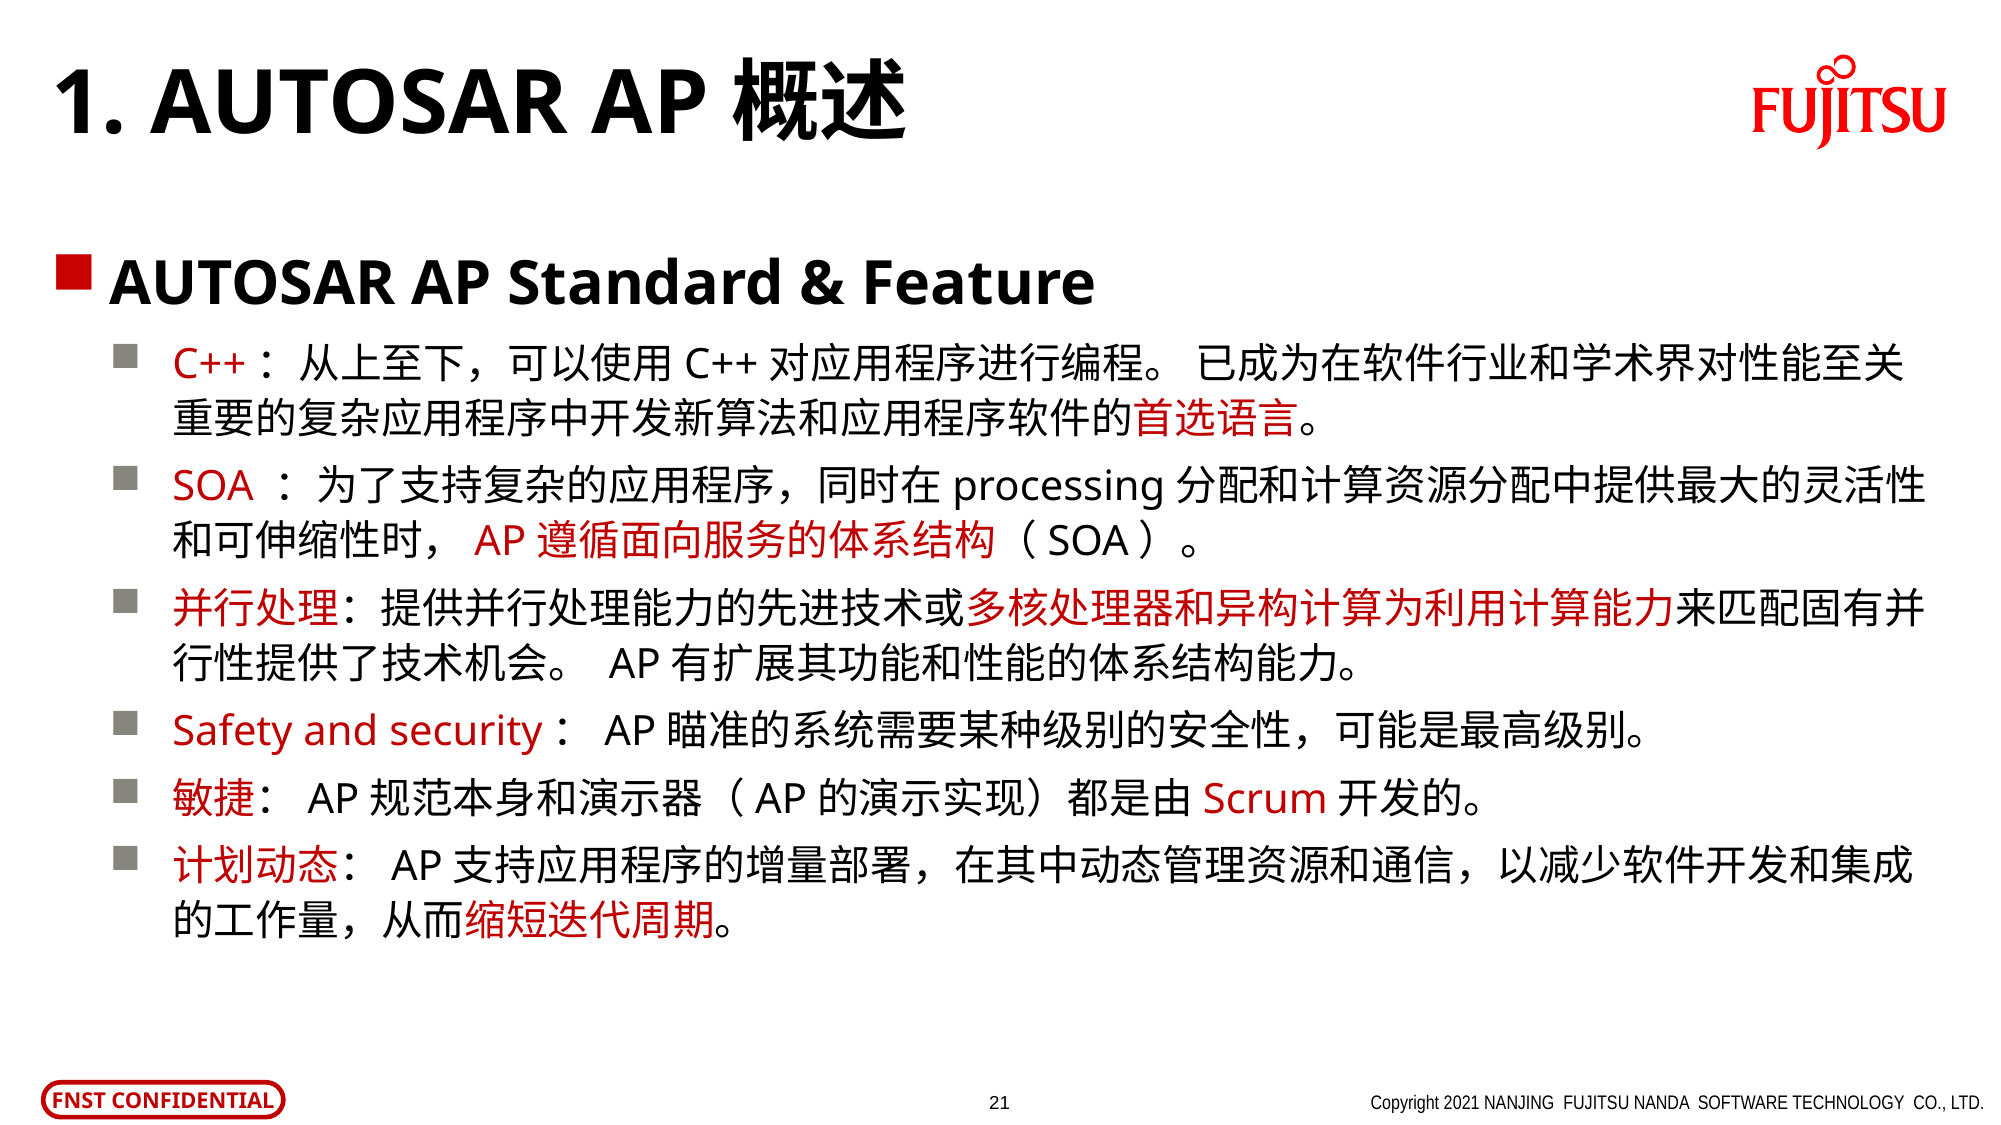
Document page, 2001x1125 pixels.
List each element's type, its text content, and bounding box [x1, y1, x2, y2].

footer Copyright 2021 NANJING FUJITSU NANDA SOFTWARE TECHNOLOGY CO., LTD. [1117, 1079, 1985, 1124]
list AUTOSAR AP Standard & Feature C++：从上至下，可以使用C++对应用程序进行编程。 已成为在软件行业和学术界对性能至关重要的复杂应用程序中开发新算法和应用程序软件的首选语言。 SOA ：为了支持复杂的应用程序，同时在processing分配和计算资源分配中提供最大的灵活性和可伸缩性时，AP遵循面向服务的体系结构（SOA）。 并行处理：提供并行处理能力的先进技术或多核处理器和异构计算为利用计算能力来匹配固有并行性提供了技术机会。 AP有扩展其功能和性能的体系结构能力。 Safety and security：AP瞄准的系统需要某种级别的安全性，可能是最高级别。 敏捷：AP规范本身和演示器（AP的演示实现）都是由Scrum开发的。 计划动态：AP支持应用程序的增量部署，在其中动态管理资源和通信，以减少软件开发和集成的工作量，从而缩短迭代周期。 [51, 236, 1942, 1055]
title 1. AUTOSAR AP概述 [51, 36, 1706, 173]
slide_number 20 [940, 1079, 1059, 1124]
